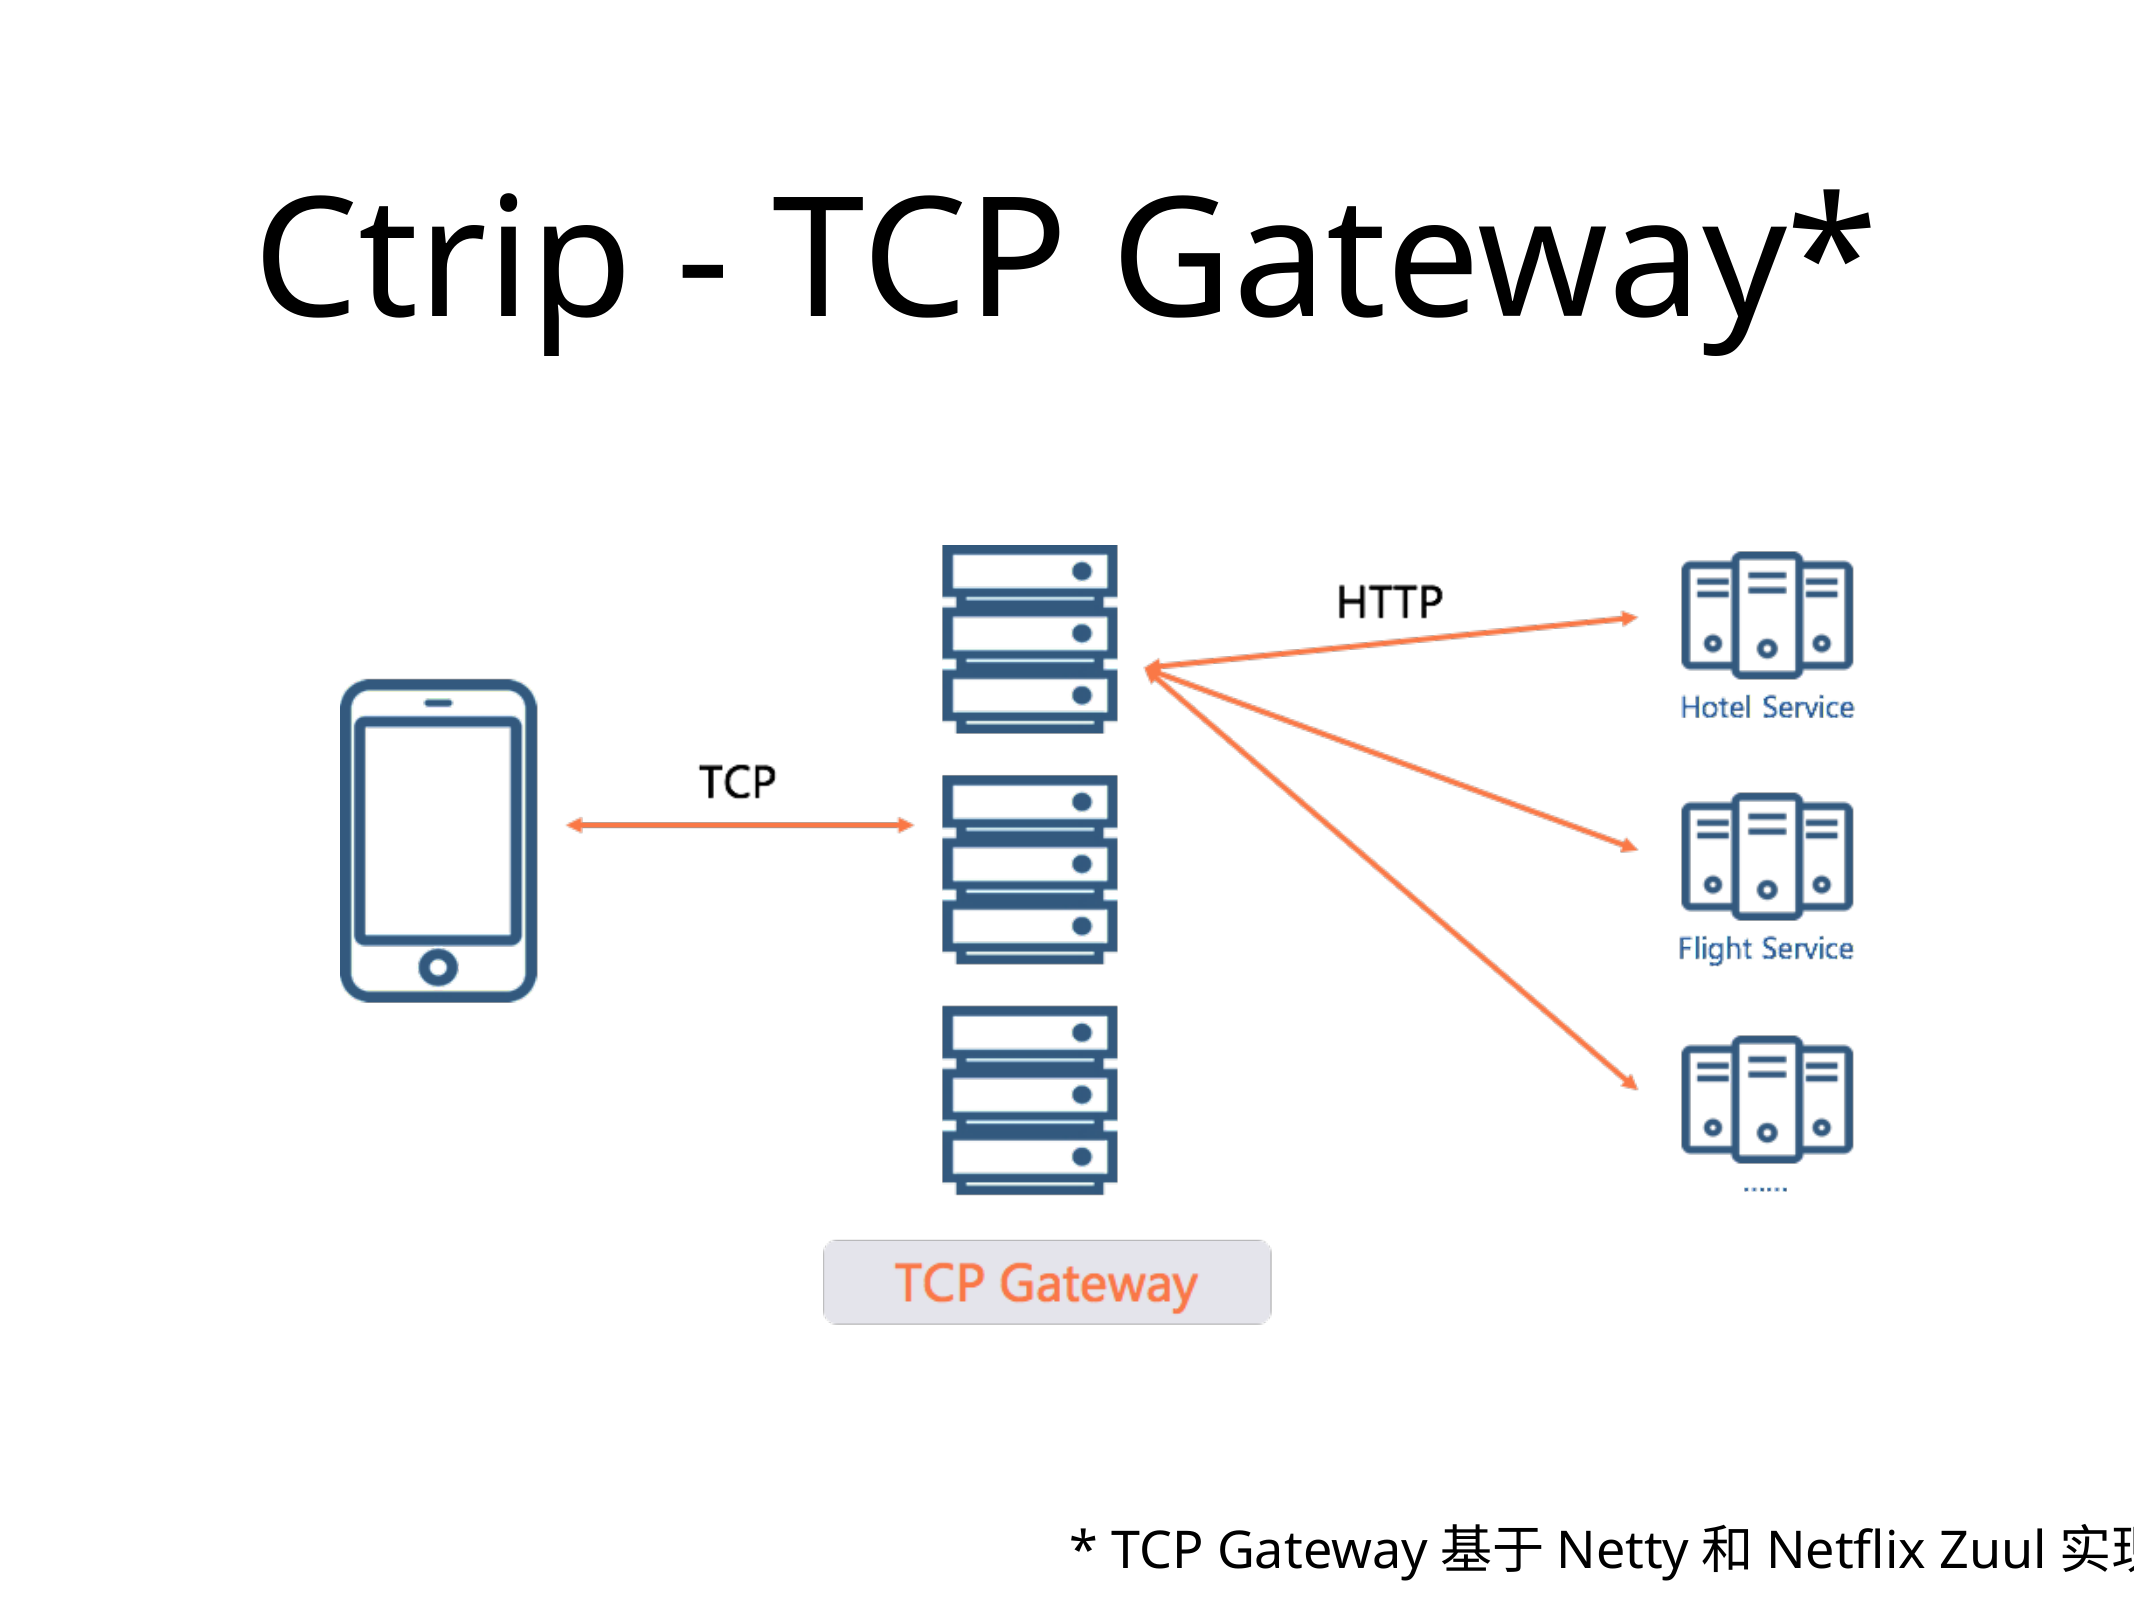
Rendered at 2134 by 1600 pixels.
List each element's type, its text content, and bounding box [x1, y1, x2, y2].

title Ctrip - TCP Gateway* [155, 72, 1978, 428]
text_box * TCP Gateway基于Netty和Netflix Zuul实现 [1061, 1508, 2134, 1588]
picture [340, 545, 1940, 1343]
